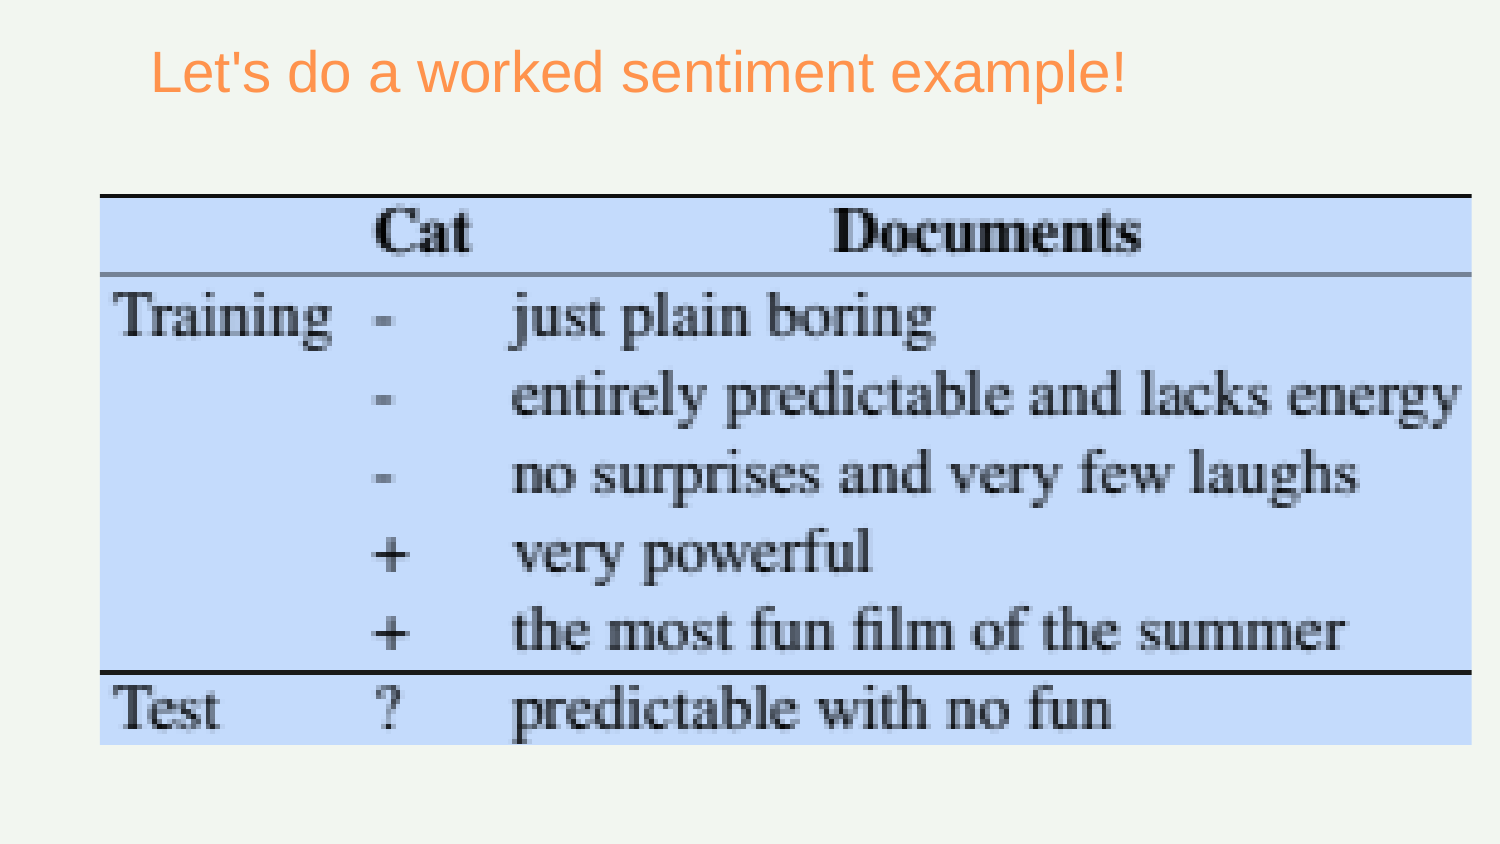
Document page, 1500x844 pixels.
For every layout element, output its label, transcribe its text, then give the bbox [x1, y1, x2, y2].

title Let's do a worked sentiment example! [135, 19, 1373, 132]
picture [99, 194, 1472, 745]
